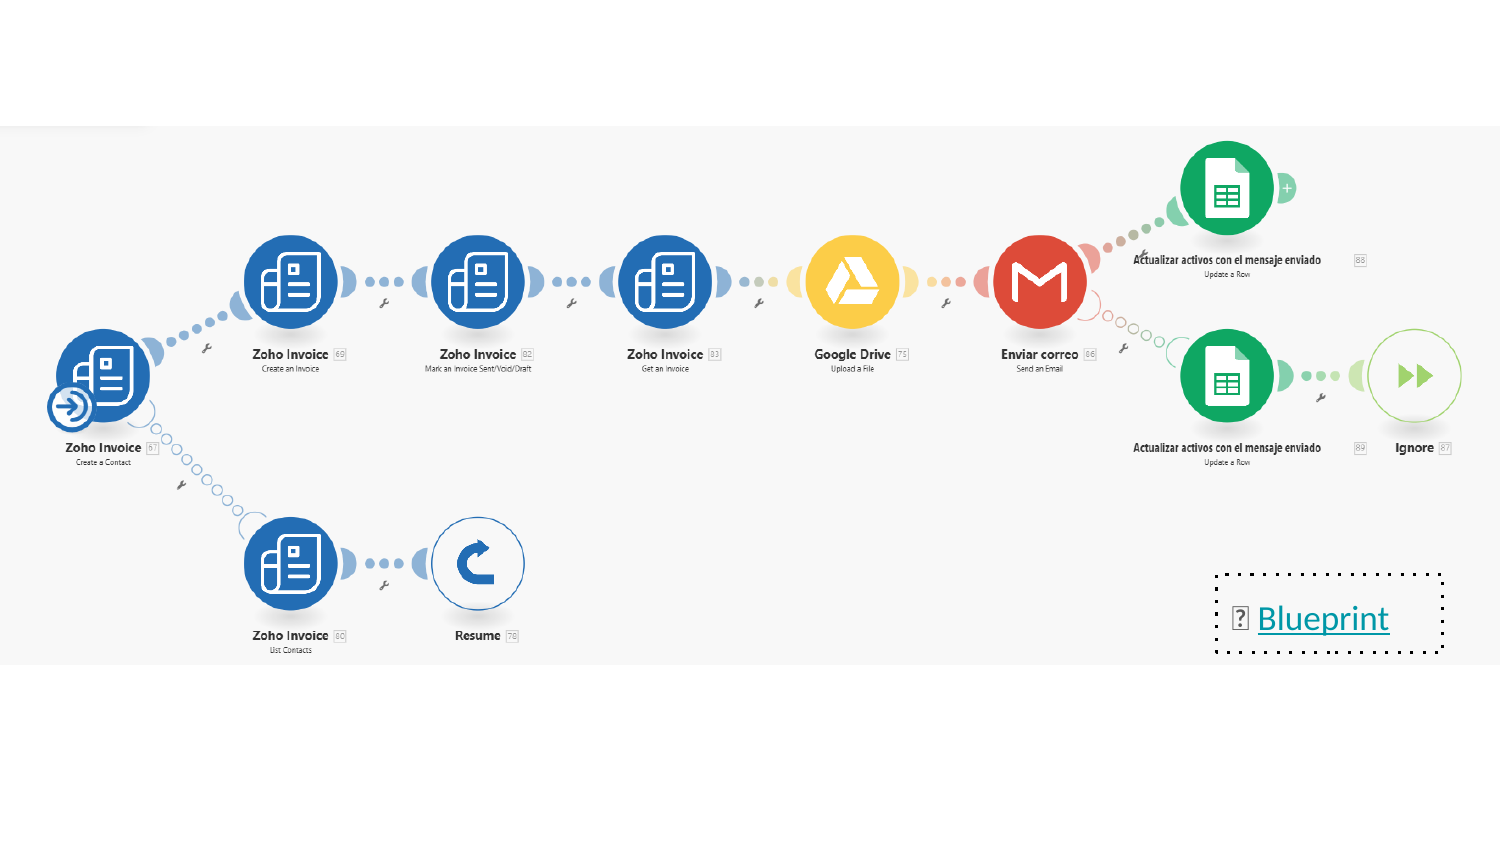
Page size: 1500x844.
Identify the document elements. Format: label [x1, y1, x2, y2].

picture [0, 126, 1500, 665]
